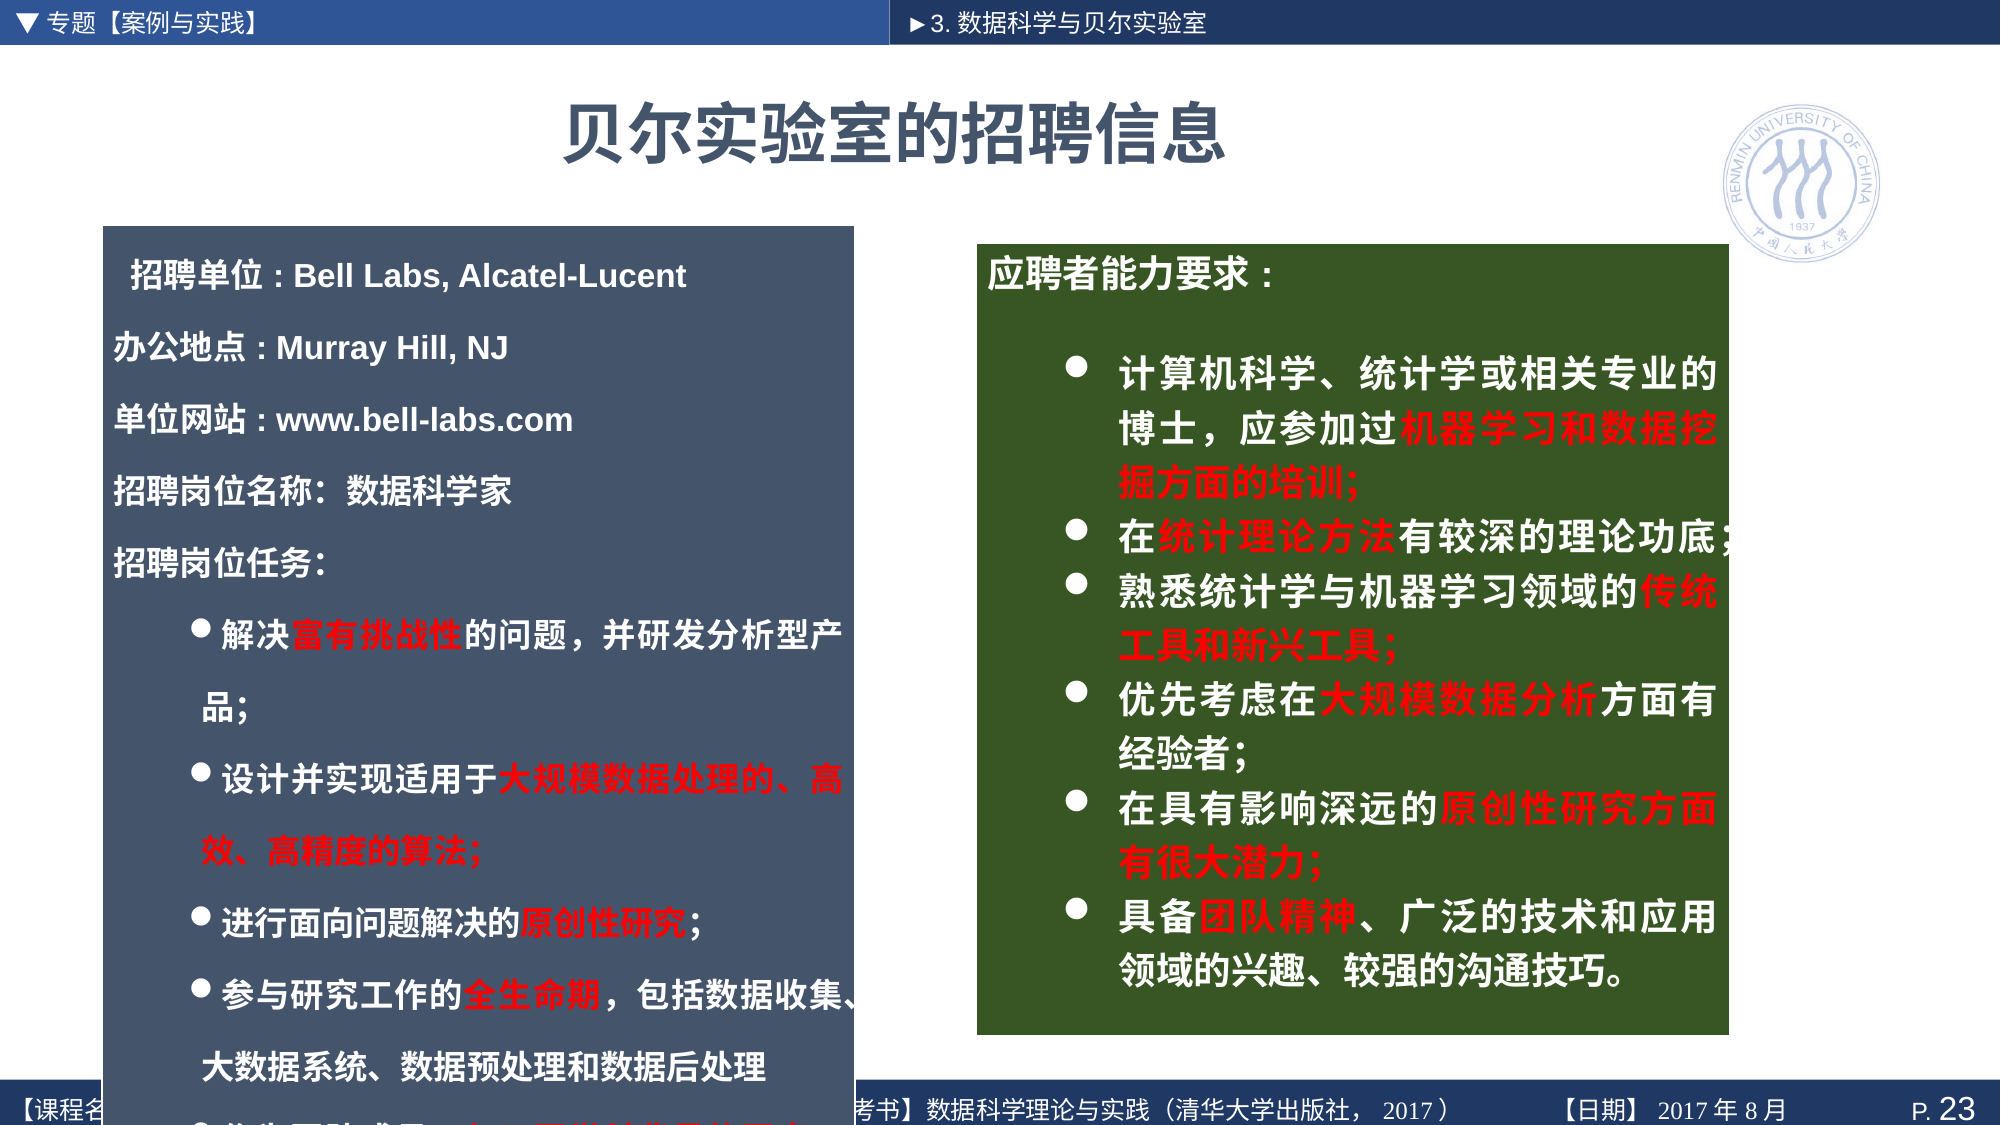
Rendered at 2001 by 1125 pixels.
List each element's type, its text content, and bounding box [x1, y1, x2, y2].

list ►3.数据科学与贝尔实验室 [890, 0, 1249, 43]
table_header 应聘者能力要求: 计算机科学、统计学或相关专业的博士，应参加过机器学习和数据挖掘方面的培训； 在统计理论方法有较深的理论功底； 熟悉统计学与机器学习领域的传统工具和新兴工具； 优先考虑在大规模数据分析方面有经验者； 在具有影响深远的原创性研究方面有很大潜力； 具备团队精神、广泛的技术和应用领域的兴趣、较强的沟通技巧。 [977, 244, 1729, 1035]
table_header 招聘单位: Bell Labs, Alcatel-Lucent 办公地点: Murray Hill, NJ 单位网站: www.bell-labs.com 招聘岗位名称：数据科学家 招聘岗位任务： 解决富有挑战性的问题，并研发分析型产品； 设计并实现适用于大规模数据处理的、高效、高精度的算法； 进行面向问题解决的原创性研究； 参与研究工作的全生命期，包括数据收集、大数据系统、数据预处理和数据后处理 作为团队成员，与不同学科背景的同事一起合作。 [103, 226, 854, 1125]
title 贝尔实验室的招聘信息 [64, 64, 1662, 200]
list ▼专题【案例与实践】 [0, 0, 725, 43]
